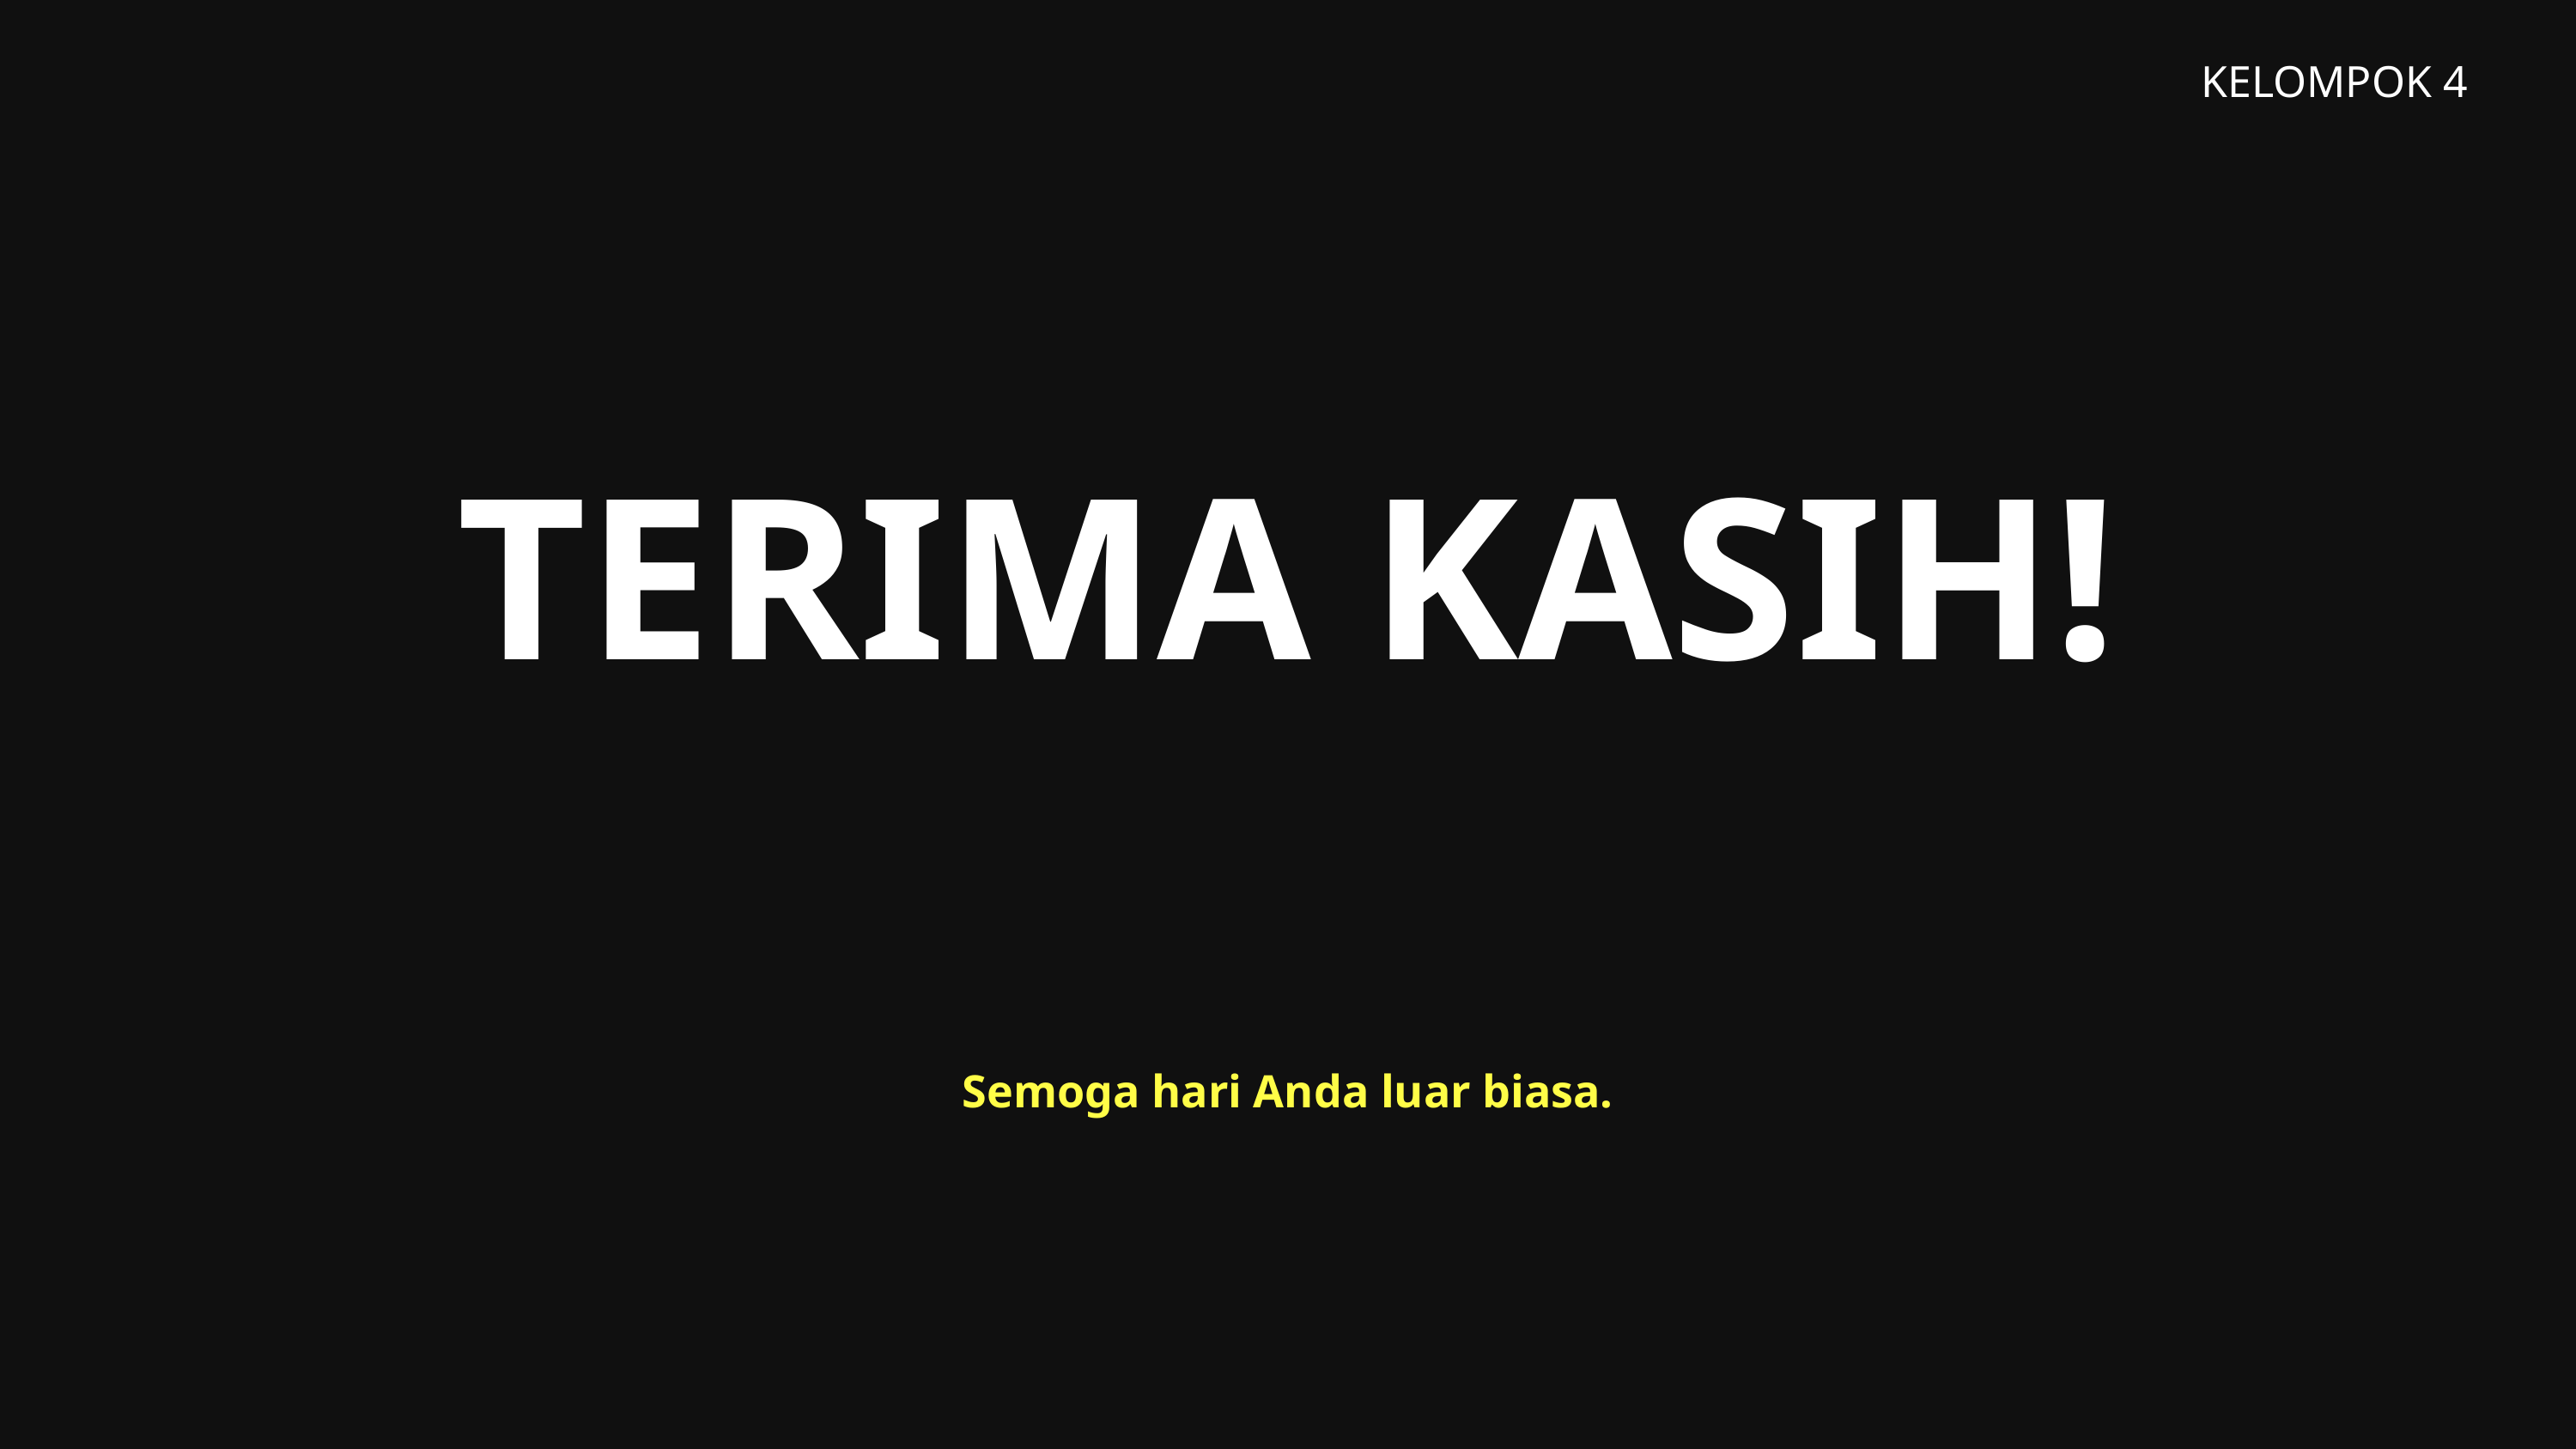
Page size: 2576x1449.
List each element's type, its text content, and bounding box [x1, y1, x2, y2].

text_box KELOMPOK 4 [1913, 54, 2468, 106]
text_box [385, 460, 2191, 1121]
